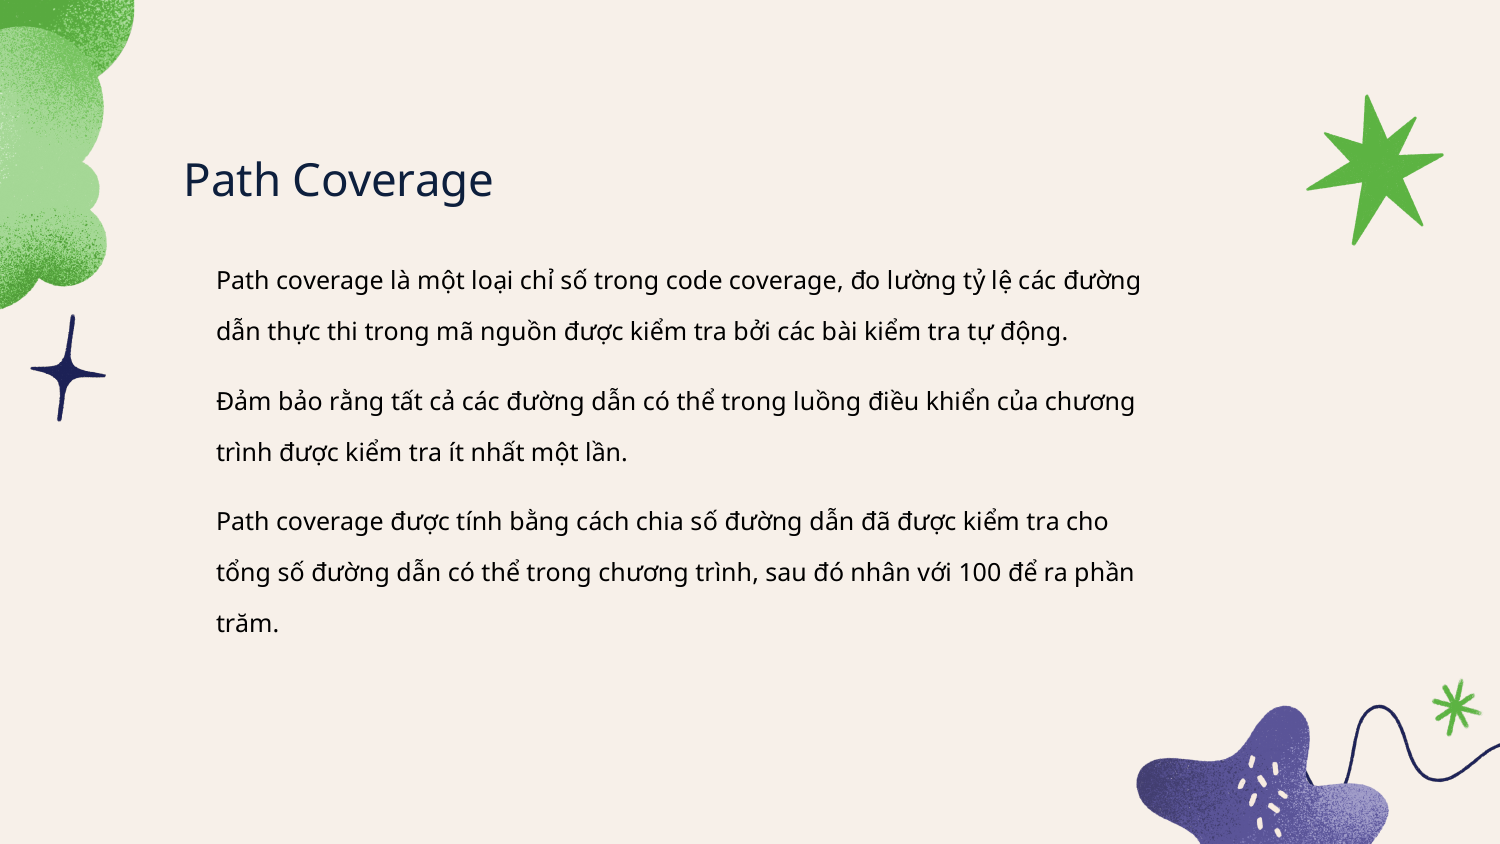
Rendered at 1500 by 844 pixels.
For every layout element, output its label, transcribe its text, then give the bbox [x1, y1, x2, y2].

subtitle Path coverage là một loại chỉ số trong code coverage, đo lường tỷ lệ các đường dẫn thực thi trong mã nguồn được kiểm tra bởi các bài kiểm tra tự động. Đảm bảo rằng tất cả các đường dẫn có thể trong luồng điều khiển của chương trình được kiểm tra ít nhất một lần. Path coverage được tính bằng cách chia số đường dẫn đã được kiểm tra cho tổng số đường dẫn có thể trong chương trình, sau đó nhân với 100 để ra phần trăm. [168, 237, 1172, 711]
picture [0, 0, 168, 422]
picture [1306, 94, 1444, 246]
title Path Coverage [168, 132, 1172, 225]
picture [1126, 646, 1500, 844]
